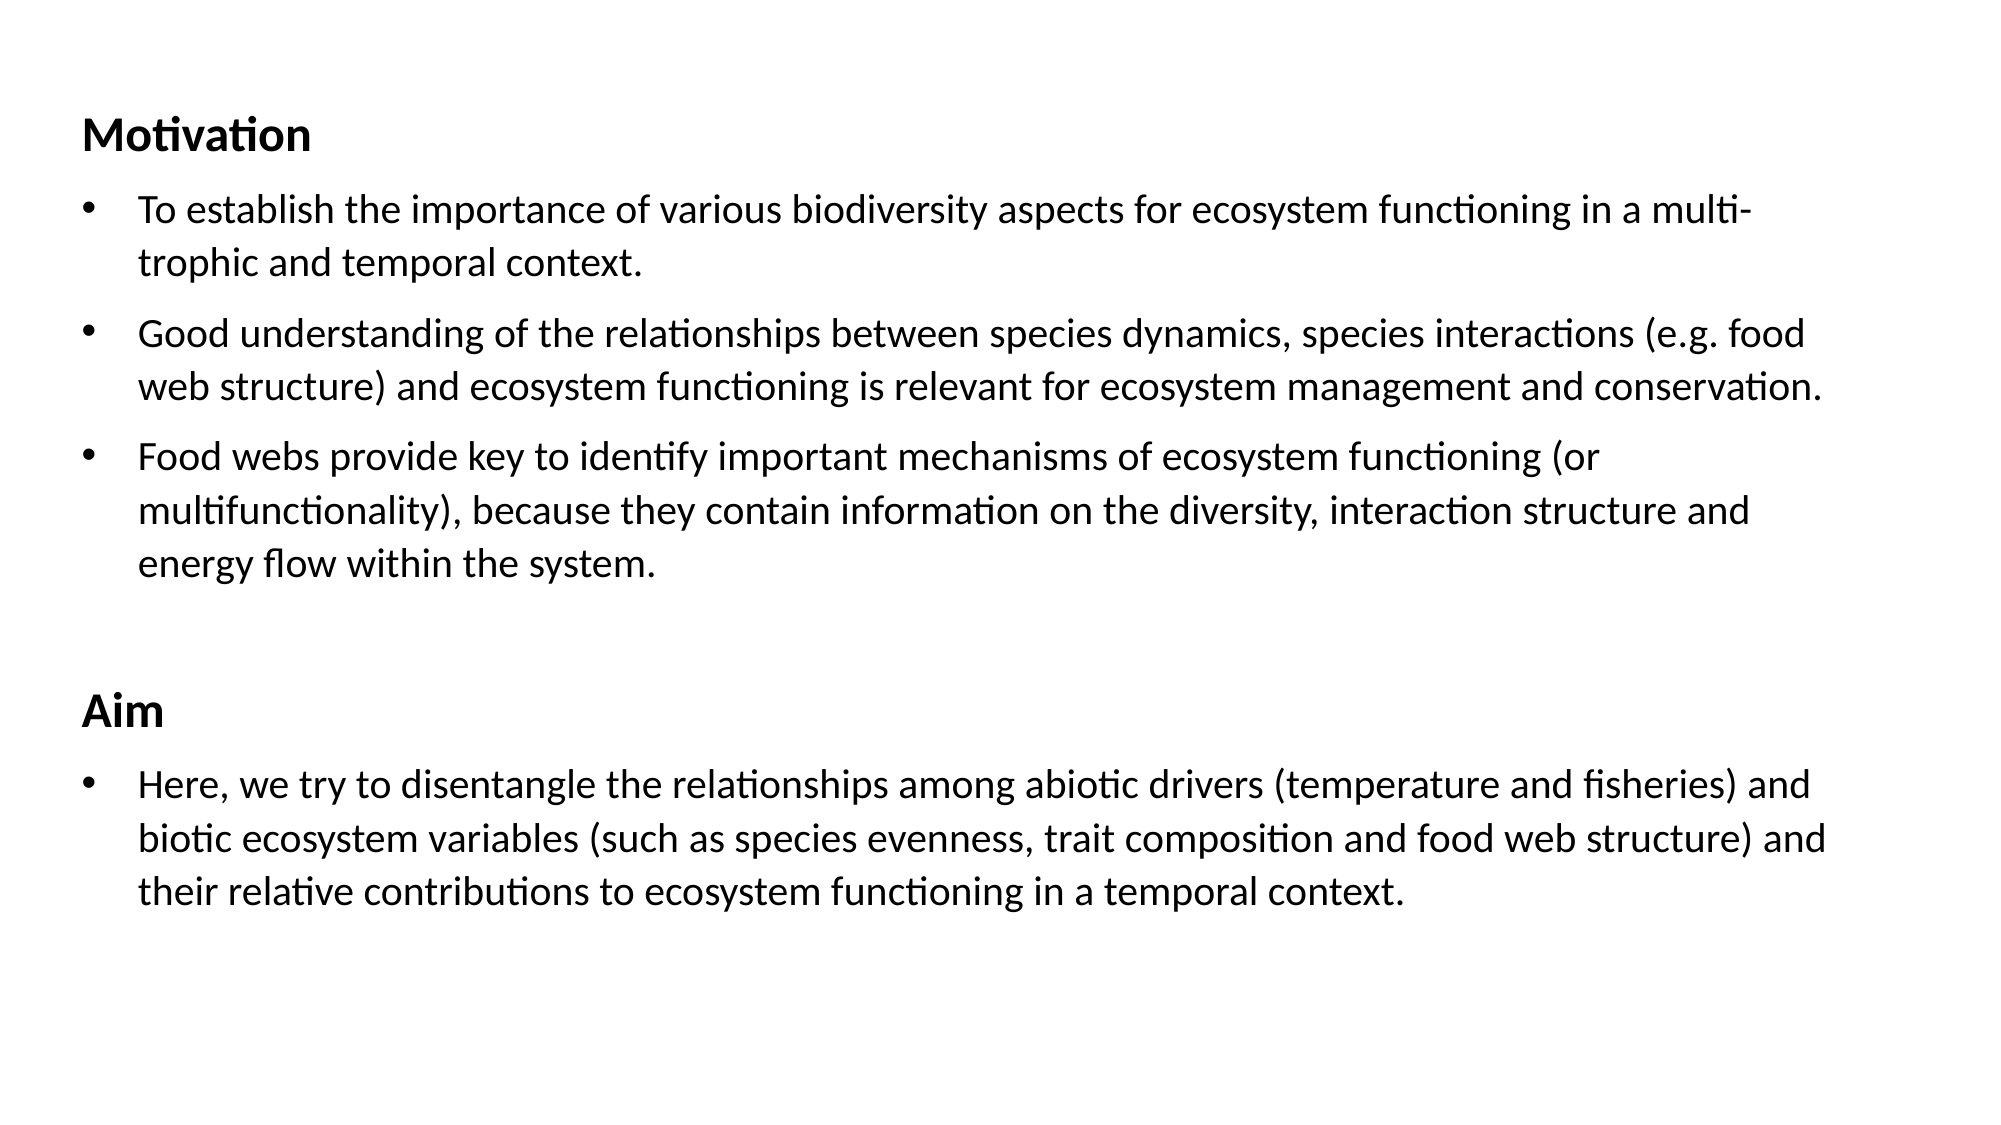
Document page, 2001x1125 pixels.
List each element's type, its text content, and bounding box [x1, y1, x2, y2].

text_box Motivation To establish the importance of various biodiversity aspects for ecosystem functioning in a multi-trophic and temporal context. Good understanding of the relationships between species dynamics, species interactions (e.g. food web structure) and ecosystem functioning is relevant for ecosystem management and conservation. Food webs provide key to identify important mechanisms of ecosystem functioning (or multifunctionality), because they contain information on the diversity, interaction structure and energy flow within the system. Aim Here, we try to disentangle the relationships among abiotic drivers (temperature and fisheries) and biotic ecosystem variables (such as species evenness, trait composition and food web structure) and their relative contributions to ecosystem functioning in a temporal context. [66, 89, 1851, 992]
